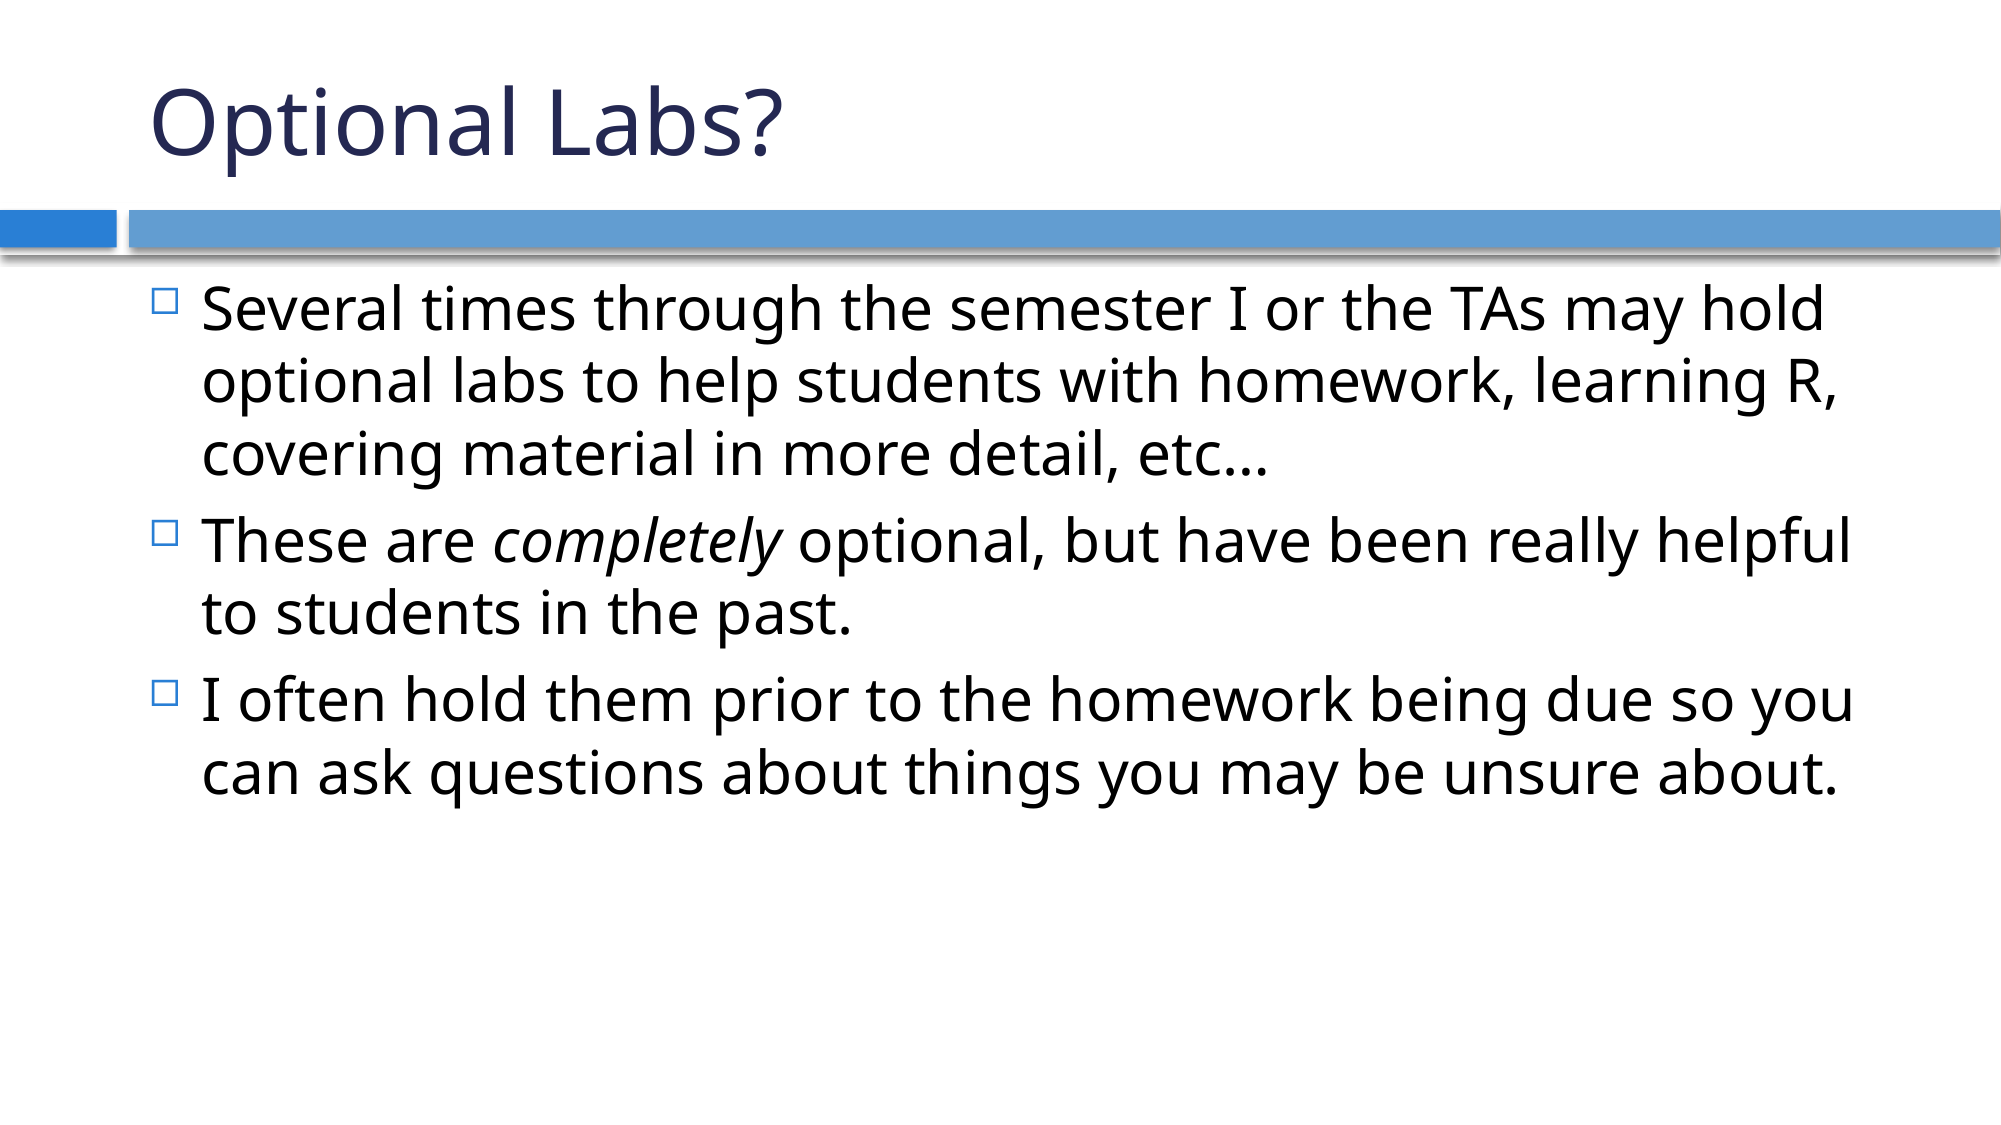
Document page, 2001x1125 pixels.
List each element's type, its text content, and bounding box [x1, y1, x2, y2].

list Several times through the semester I or the TAs may hold optional labs to help students with homework, learning R, covering material in more detail, etc… These are completely optional, but have been really helpful to students in the past. I often hold them prior to the homework being due so you can ask questions about things you may be unsure about. [133, 262, 1918, 1000]
title Optional Labs? [133, 37, 1918, 200]
